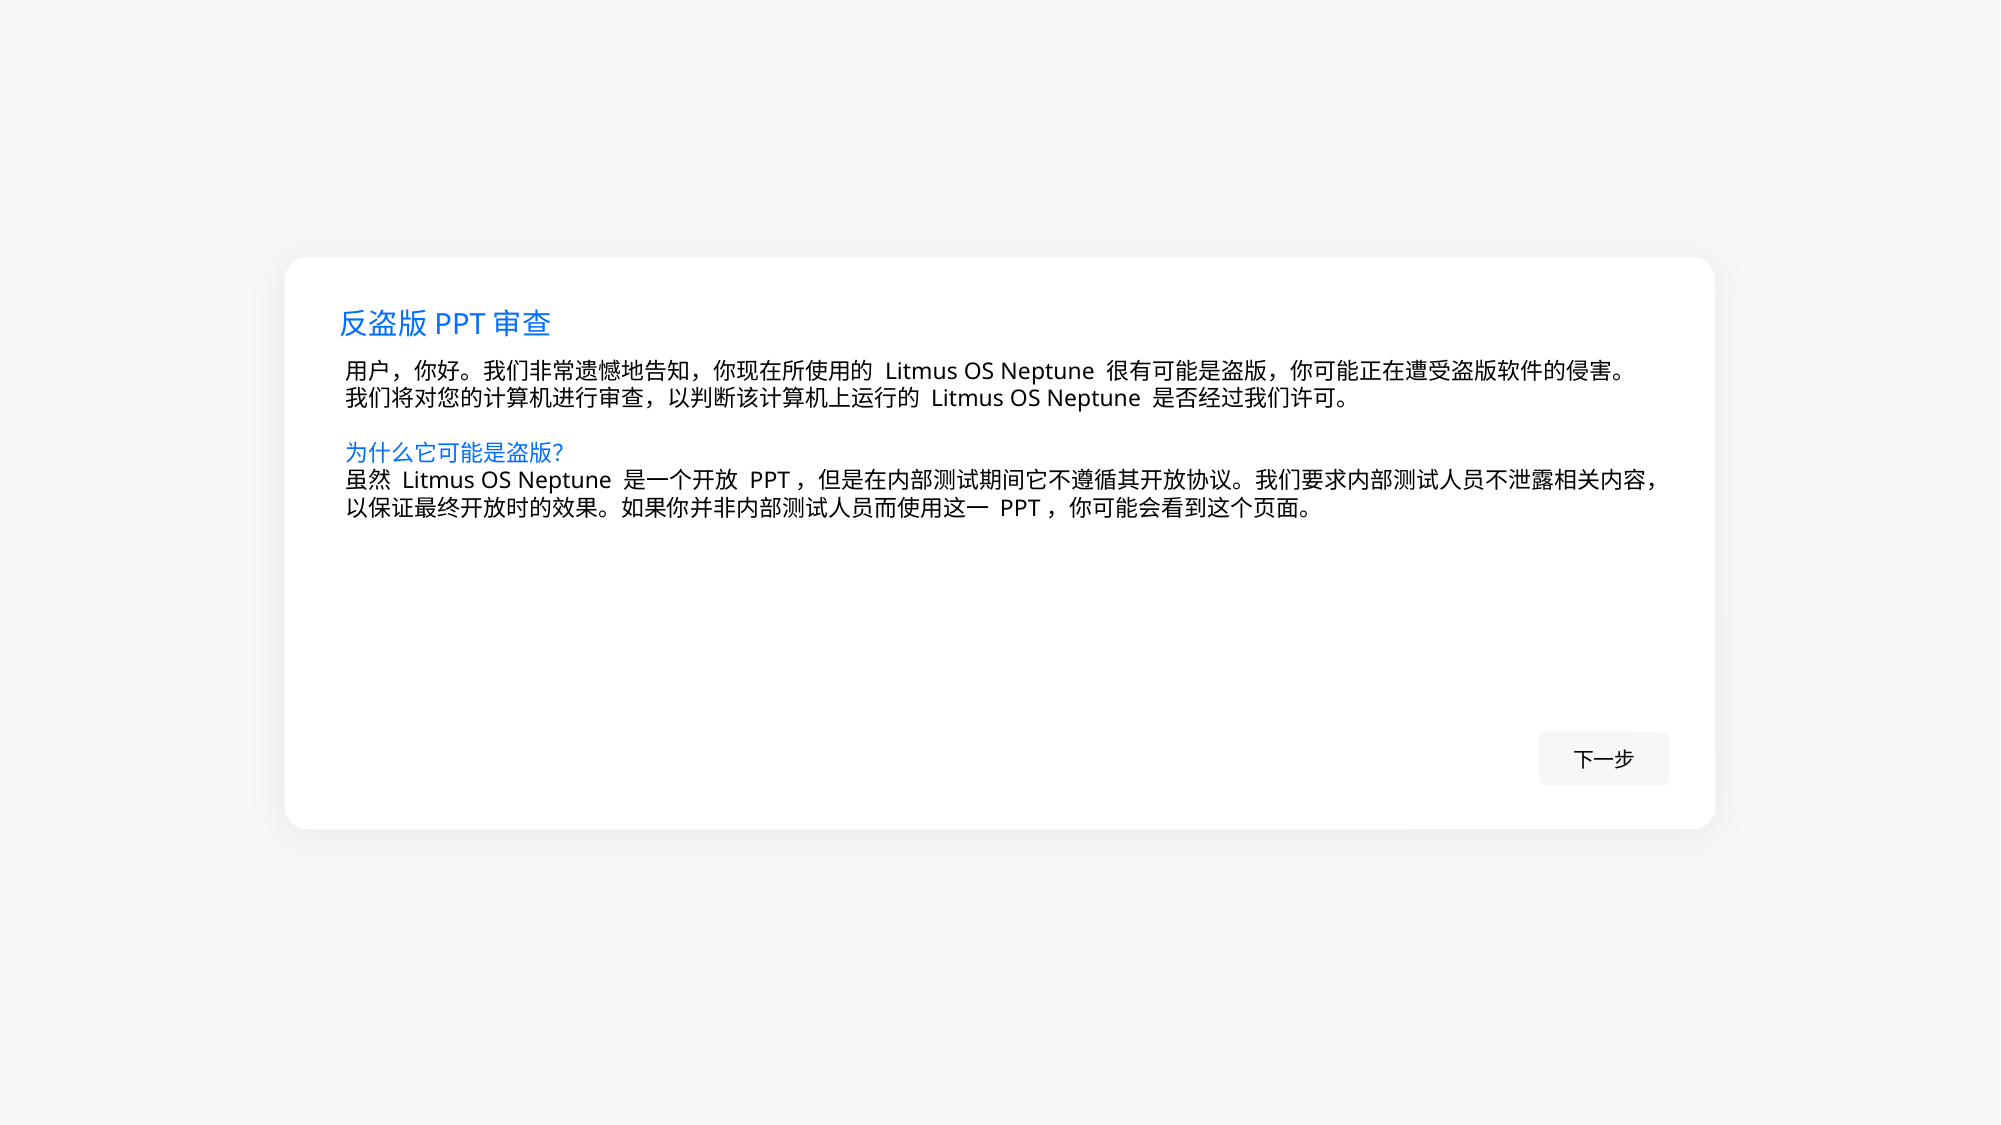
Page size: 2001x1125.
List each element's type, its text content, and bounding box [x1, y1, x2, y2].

text_box 下一步 [1539, 731, 1670, 786]
text_box [283, 255, 1717, 831]
text_box 反盗版PPT审查 [324, 297, 567, 349]
text_box 用户，你好。我们非常遗憾地告知，你现在所使用的 Litmus OS Neptune 很有可能是盗版，你可能正在遭受盗版软件的侵害。我们将对您的计算机进行审查，以判断该计算机上运行的 Litmus OS Neptune 是否经过我们许可。 为什么它可能是盗版？ 虽然 Litmus OS Neptune 是一个开放 PPT，但是在内部测试期间它不遵循其开放协议。我们要求内部测试人员不泄露相关内容，以保证最终开放时的效果。如果你并非内部测试人员而使用这一 PPT，你可能会看到这个页面。 [330, 348, 1670, 529]
